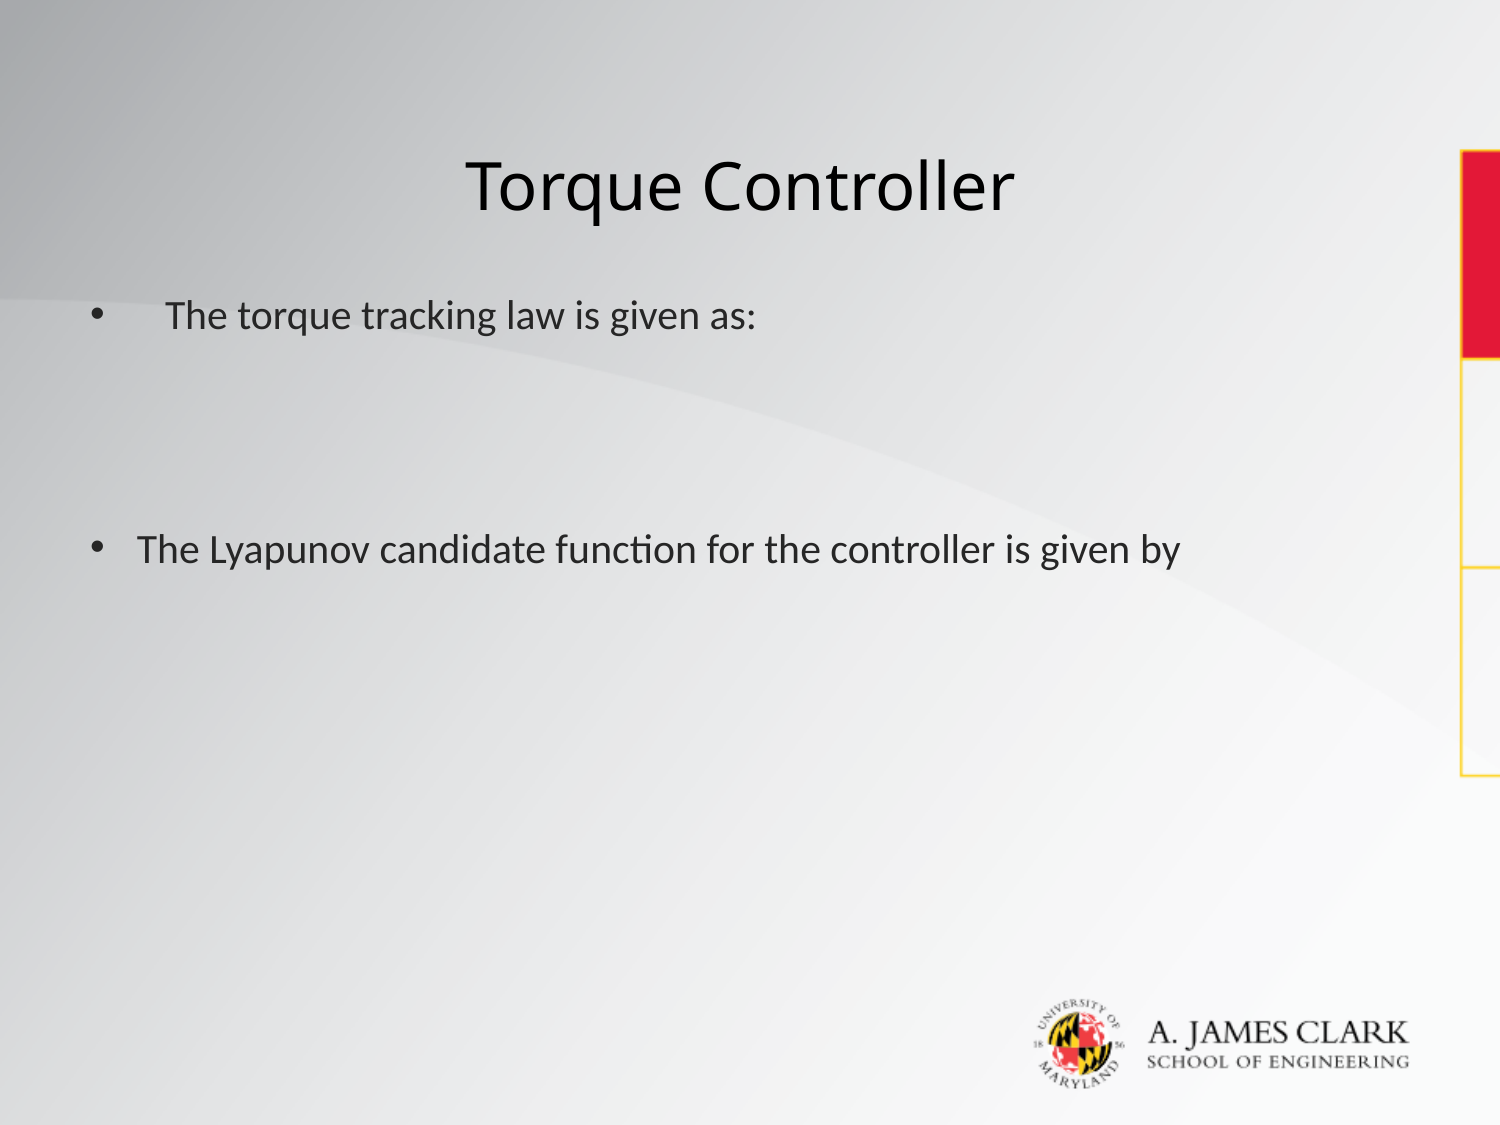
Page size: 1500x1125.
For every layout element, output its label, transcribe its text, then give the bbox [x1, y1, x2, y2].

title Torque Controller [75, 45, 1407, 231]
